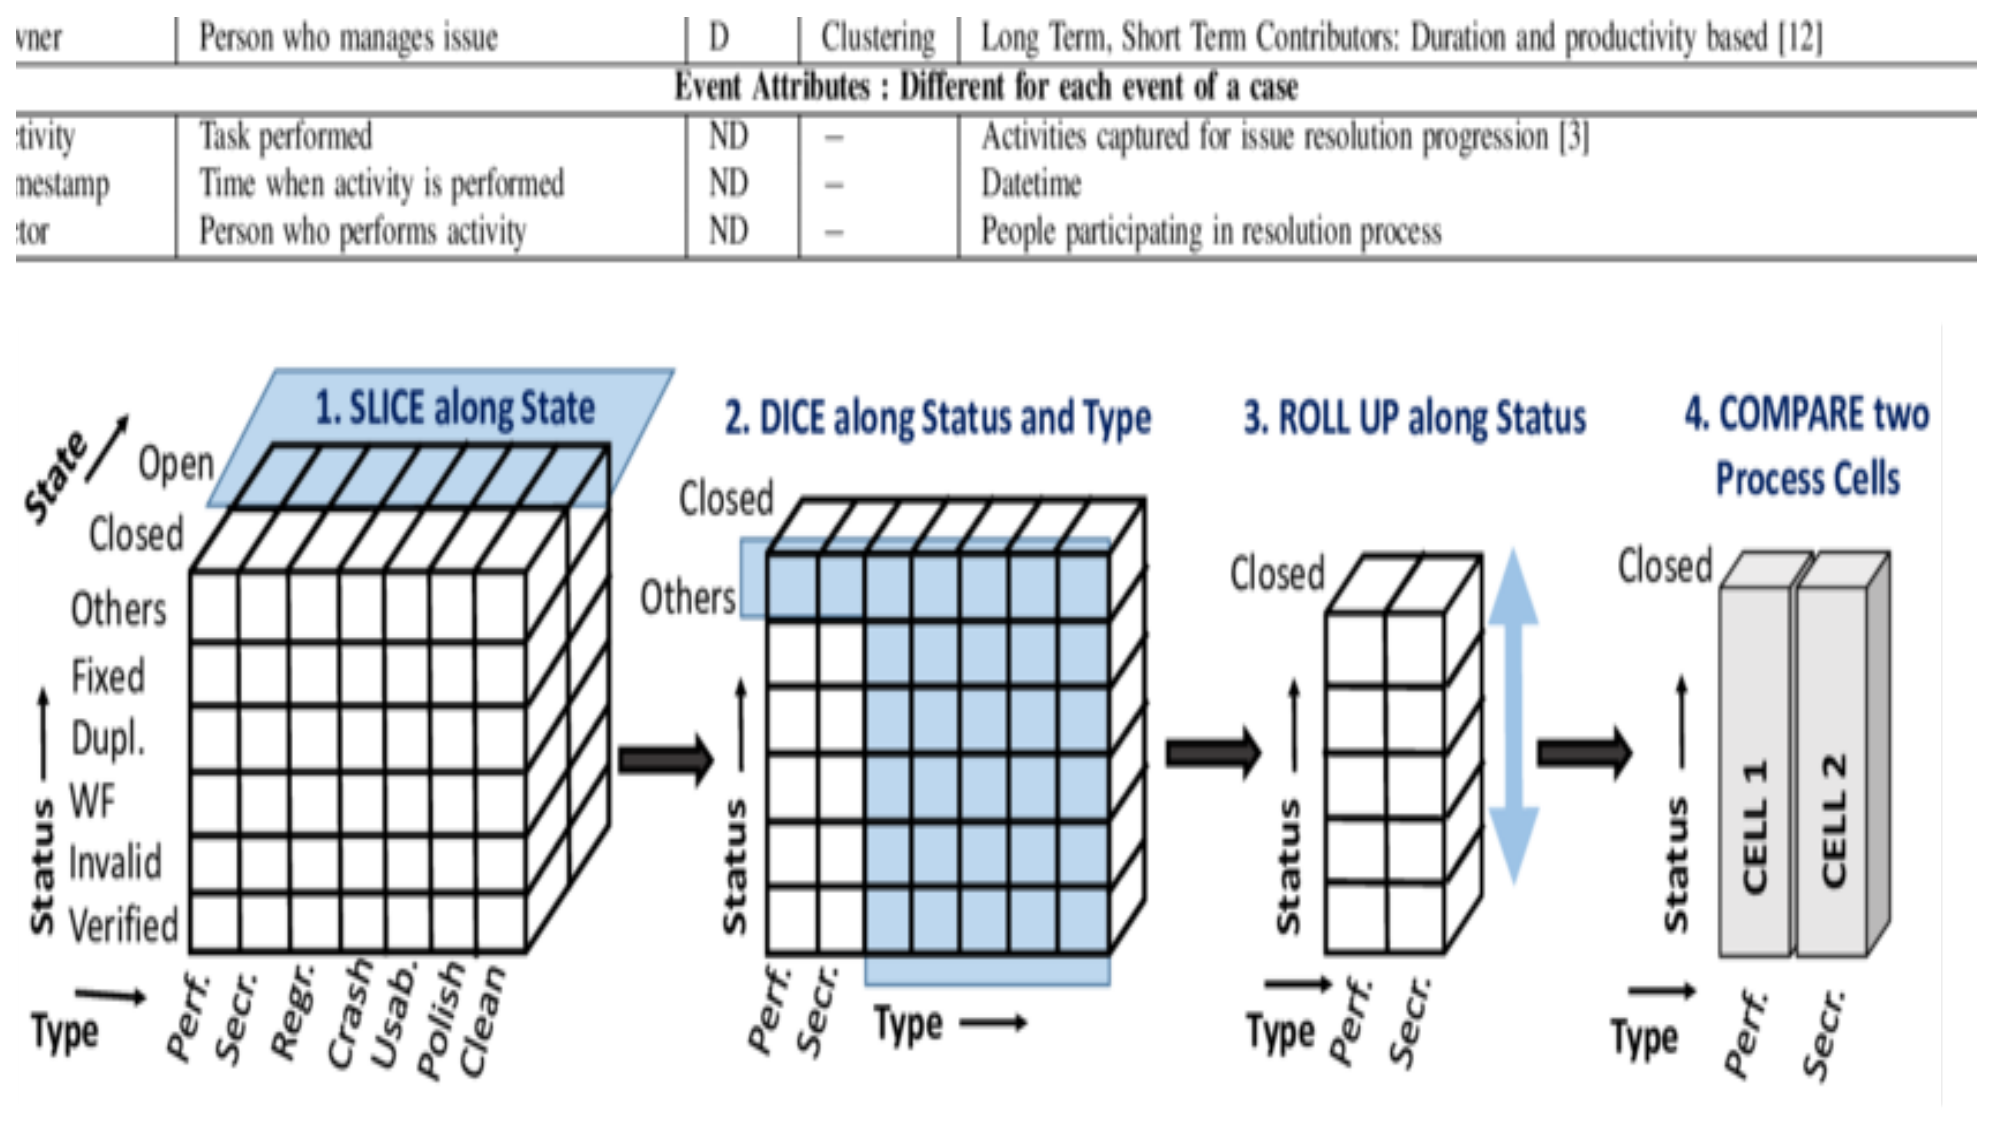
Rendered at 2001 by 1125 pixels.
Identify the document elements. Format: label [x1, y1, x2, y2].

list [16, 17, 1977, 1125]
